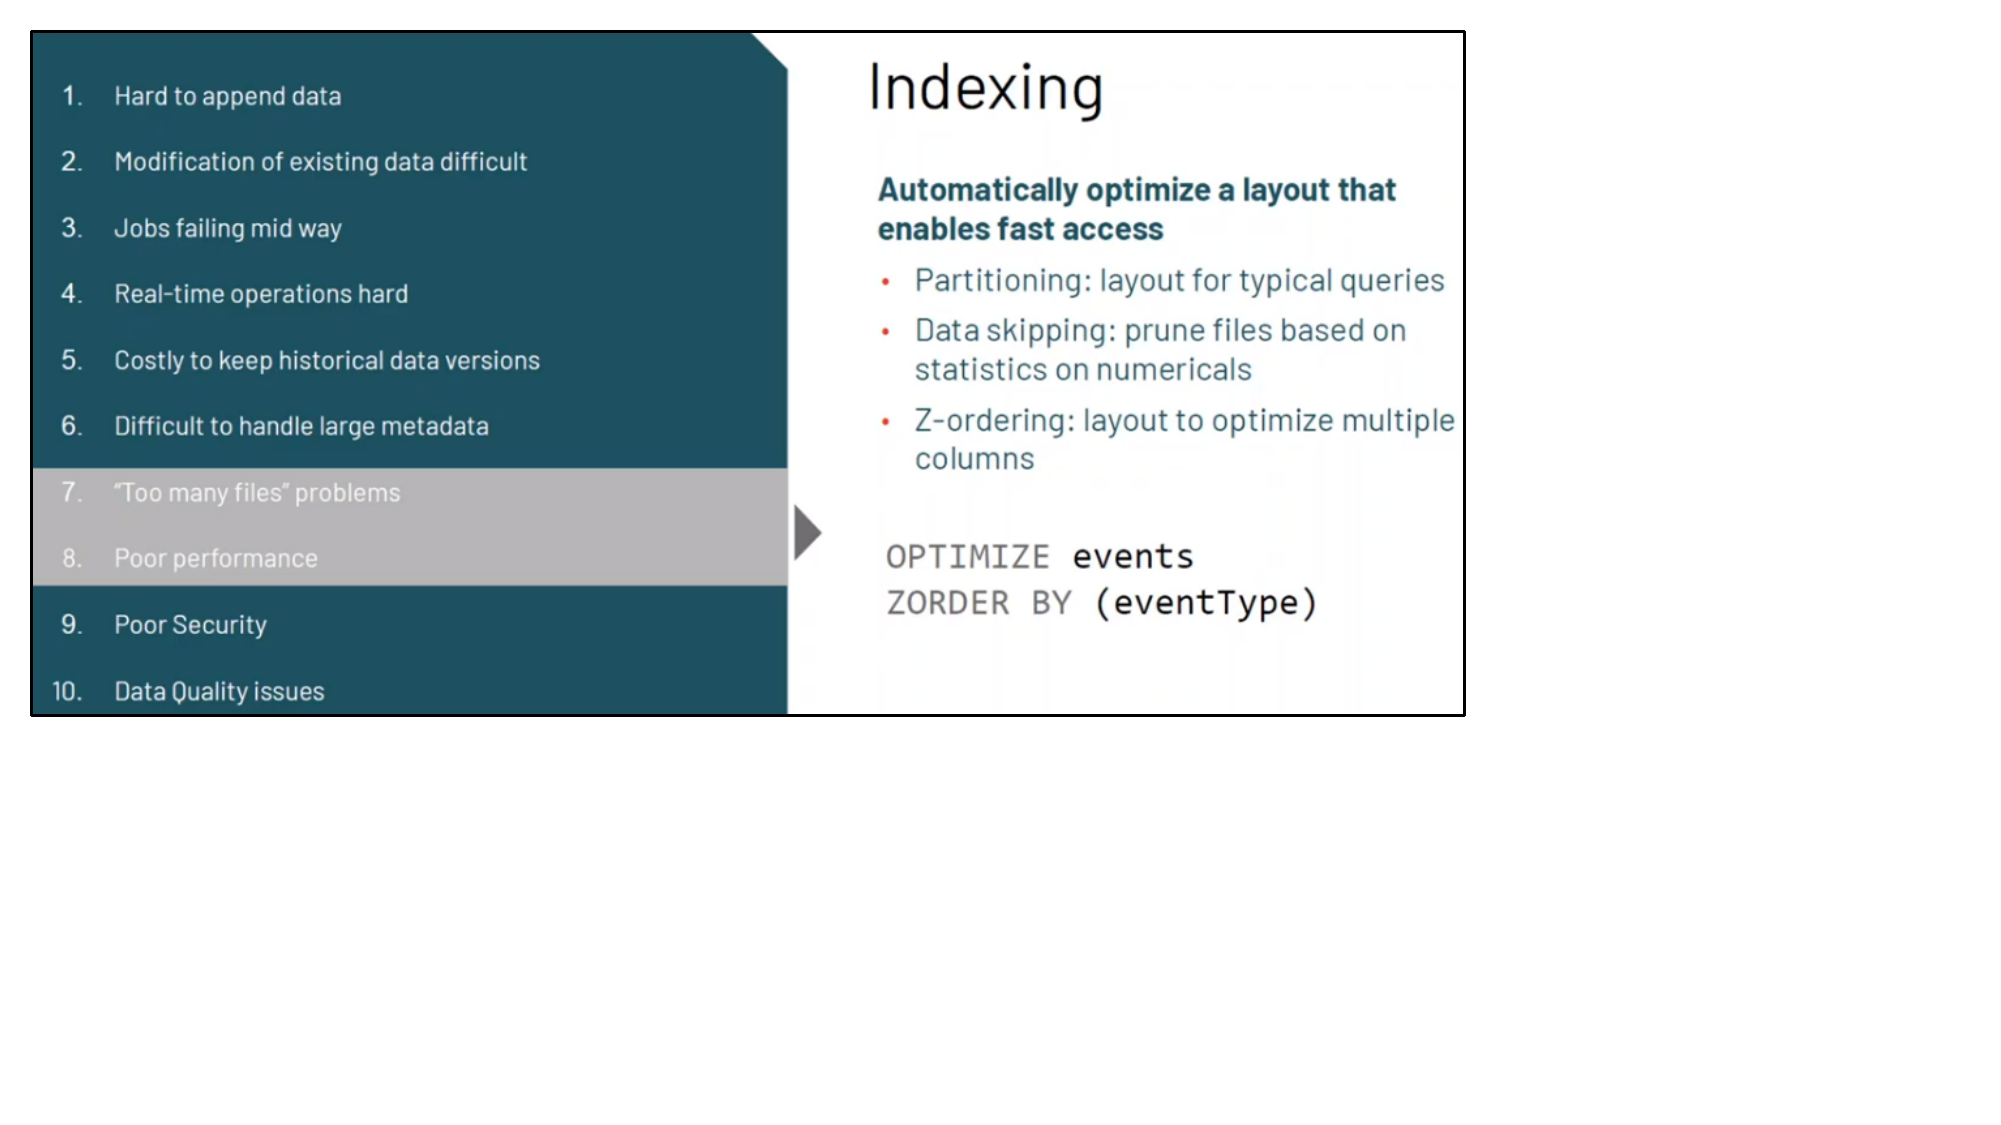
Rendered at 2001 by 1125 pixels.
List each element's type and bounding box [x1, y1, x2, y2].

picture [32, 32, 1463, 715]
